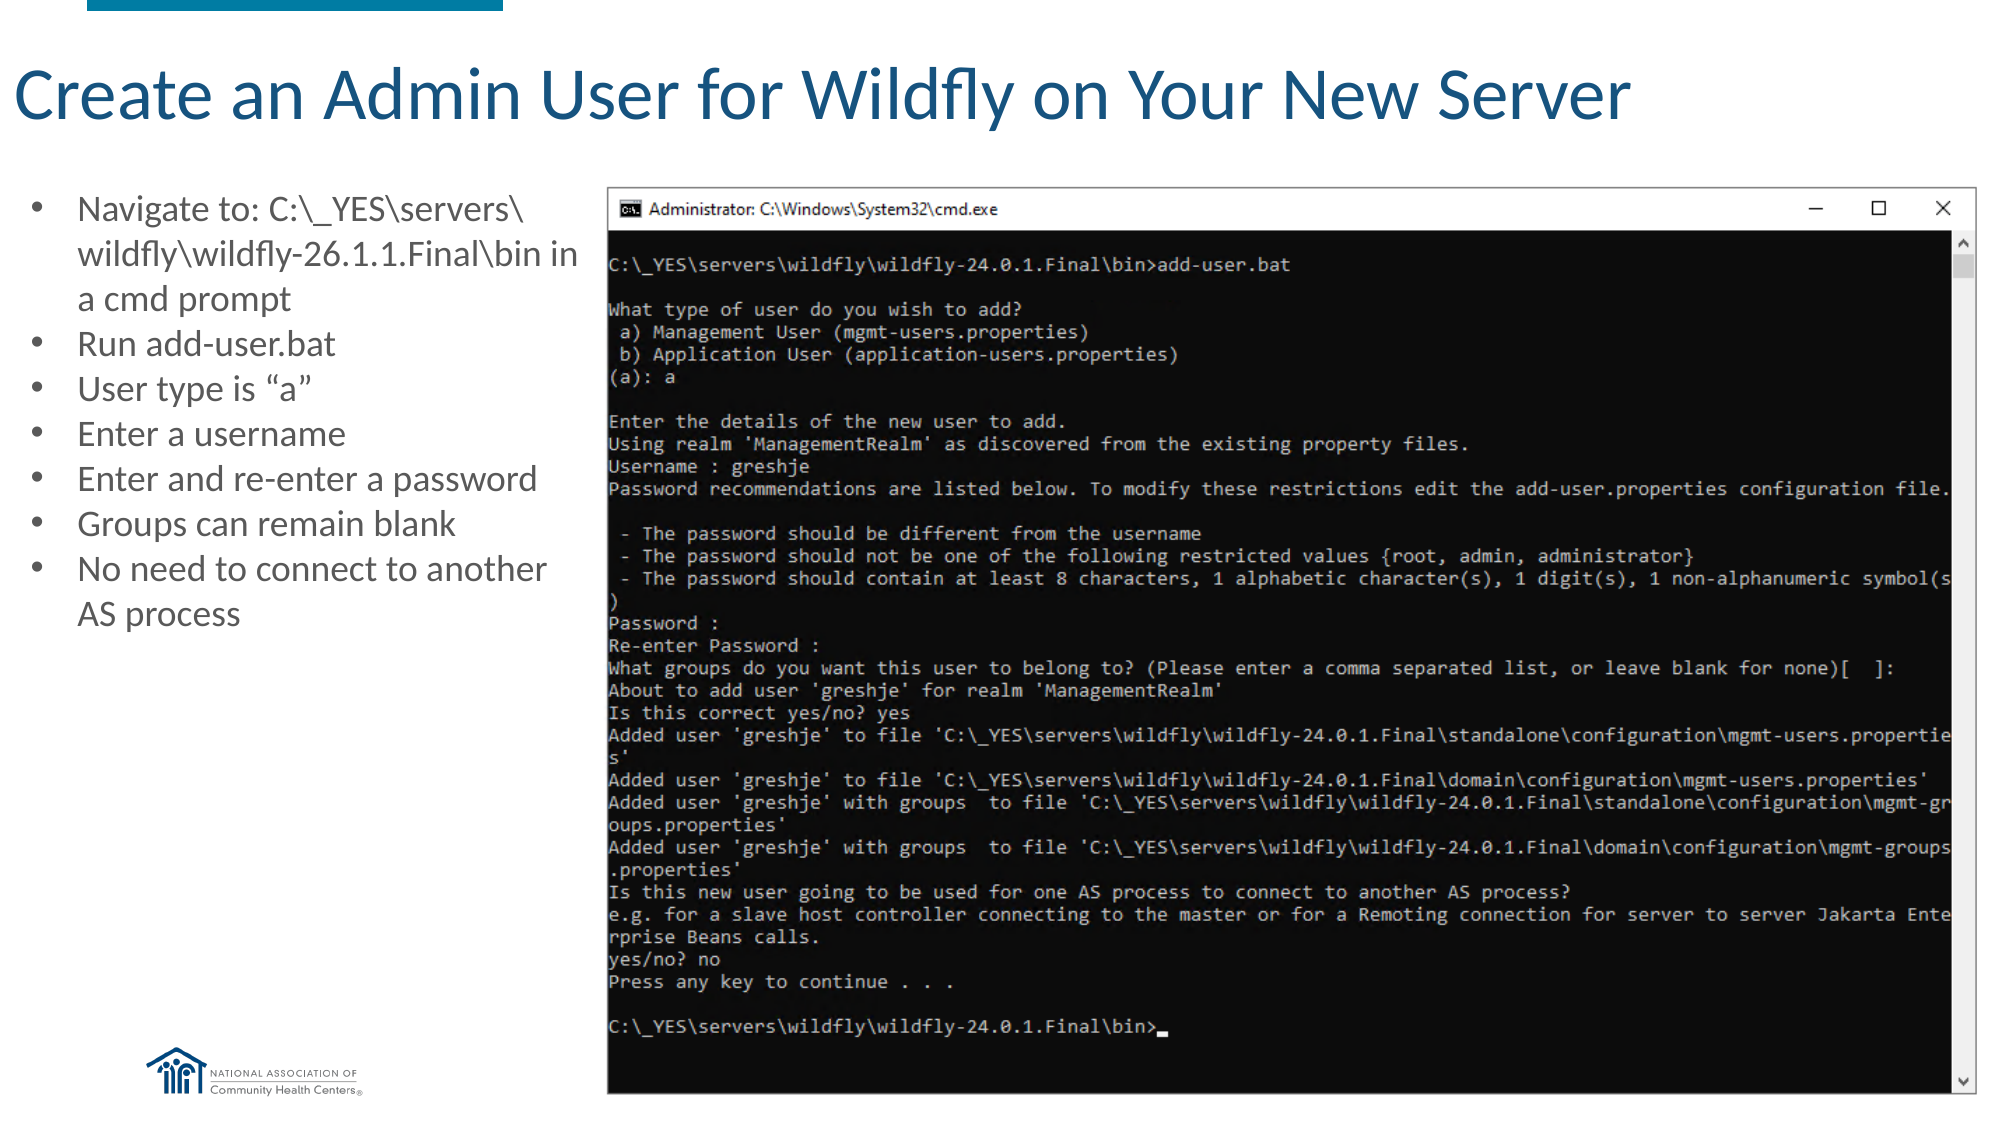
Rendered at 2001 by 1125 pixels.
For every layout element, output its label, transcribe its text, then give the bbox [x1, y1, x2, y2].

text_box Create an Admin User for Wildfly on Your New Server [0, 37, 1700, 143]
text_box Navigate to: C:\_YES\servers\wildfly\wildfly-26.1.1.Final\bin in a cmd prompt Run add-user.bat User type is “a” Enter a username Enter and re-enter a password Groups can remain blank No need to connect to another AS process [15, 176, 596, 687]
picture [596, 176, 1984, 1103]
